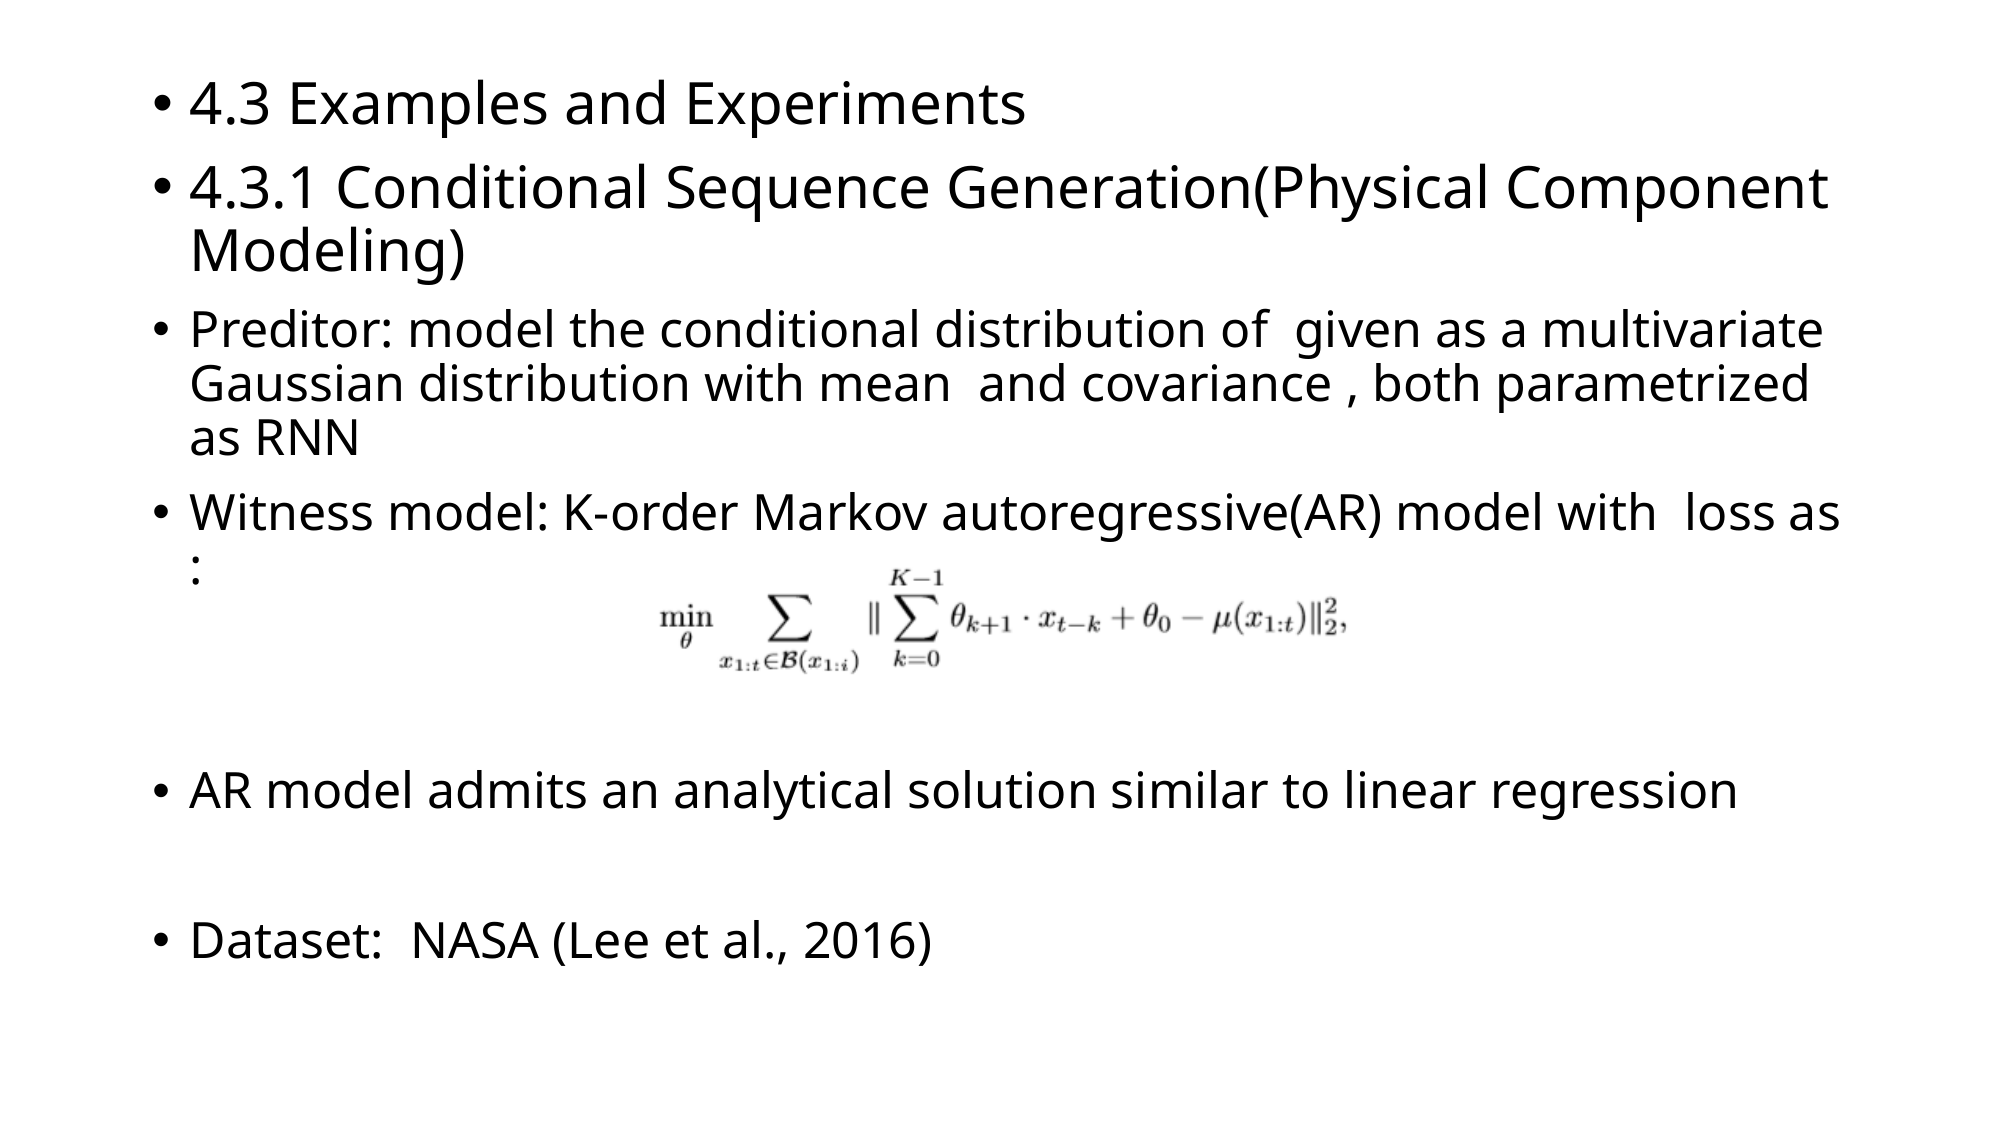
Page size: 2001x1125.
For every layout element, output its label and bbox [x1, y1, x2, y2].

picture [643, 562, 1357, 679]
